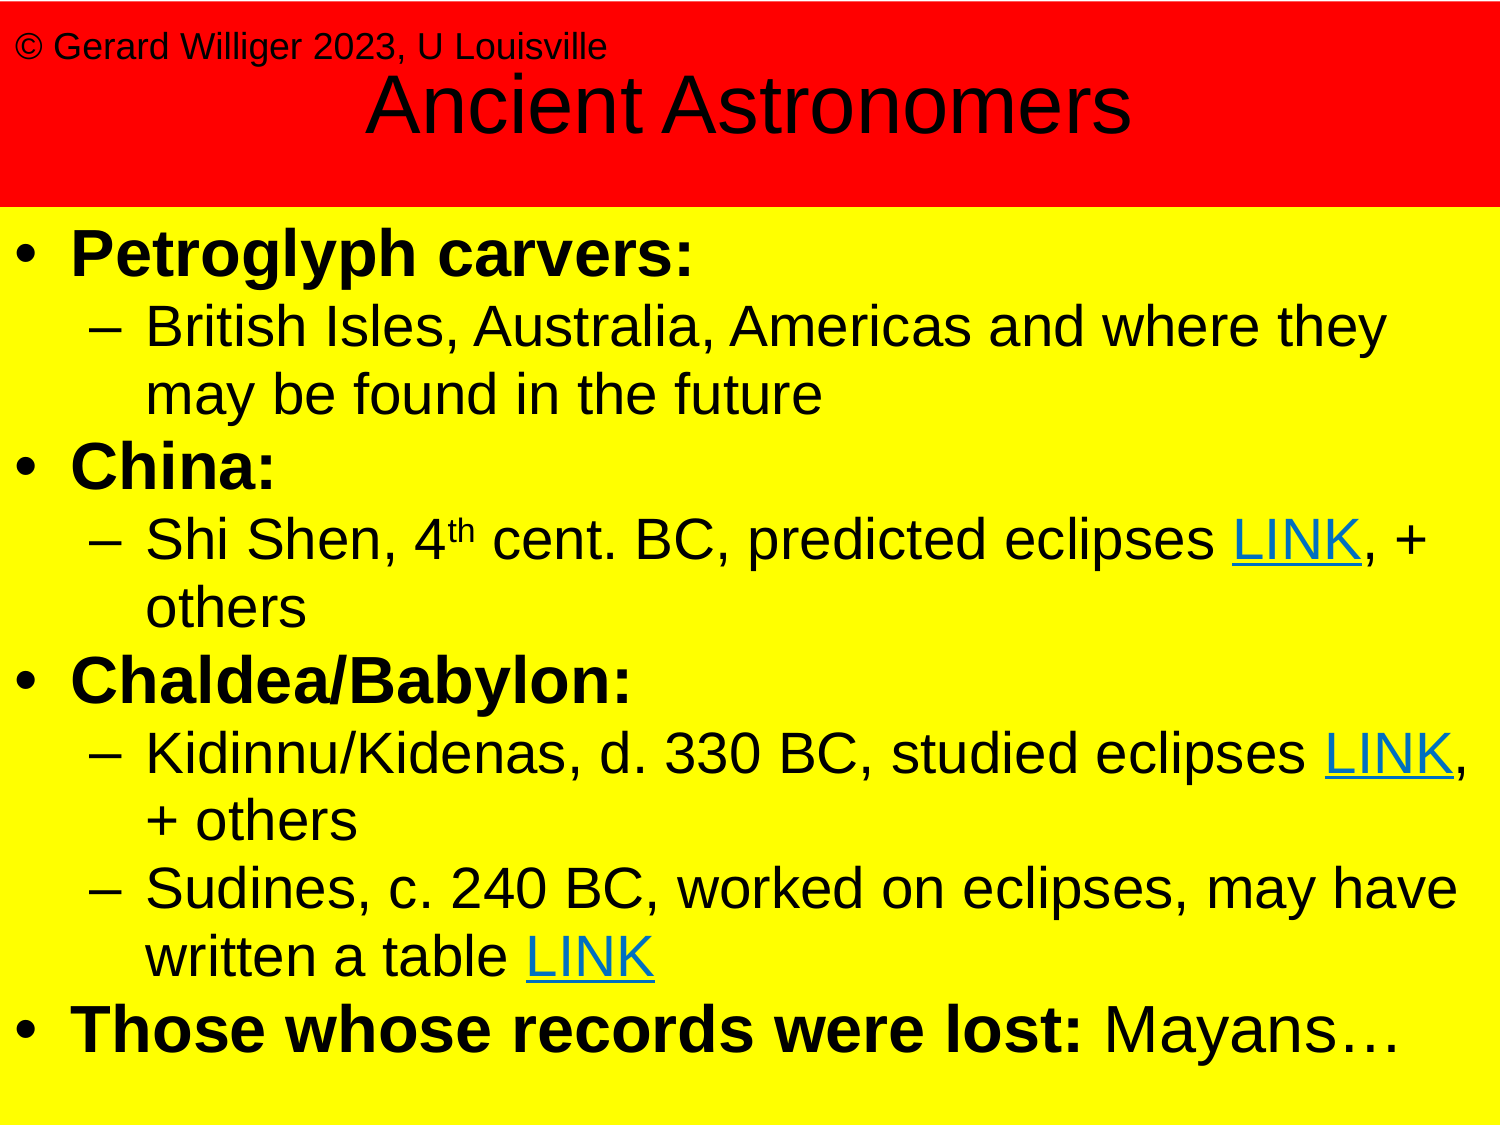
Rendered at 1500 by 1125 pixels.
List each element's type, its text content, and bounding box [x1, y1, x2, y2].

title Ancient Astronomers [0, 1, 1500, 207]
text_box © Gerard Williger 2023, U Louisville [0, 14, 625, 75]
list Petroglyph carvers: British Isles, Australia, Americas and where they may be found in the future China: Shi Shen, 4th cent. BC, predicted eclipses LINK, + others Chaldea/Babylon: Kidinnu/Kidenas, d. 330 BC, studied eclipses LINK, + others Sudines, c. 240 BC, worked on eclipses, may have written a table LINK Those whose records were lost: Mayans… [0, 207, 1500, 1125]
